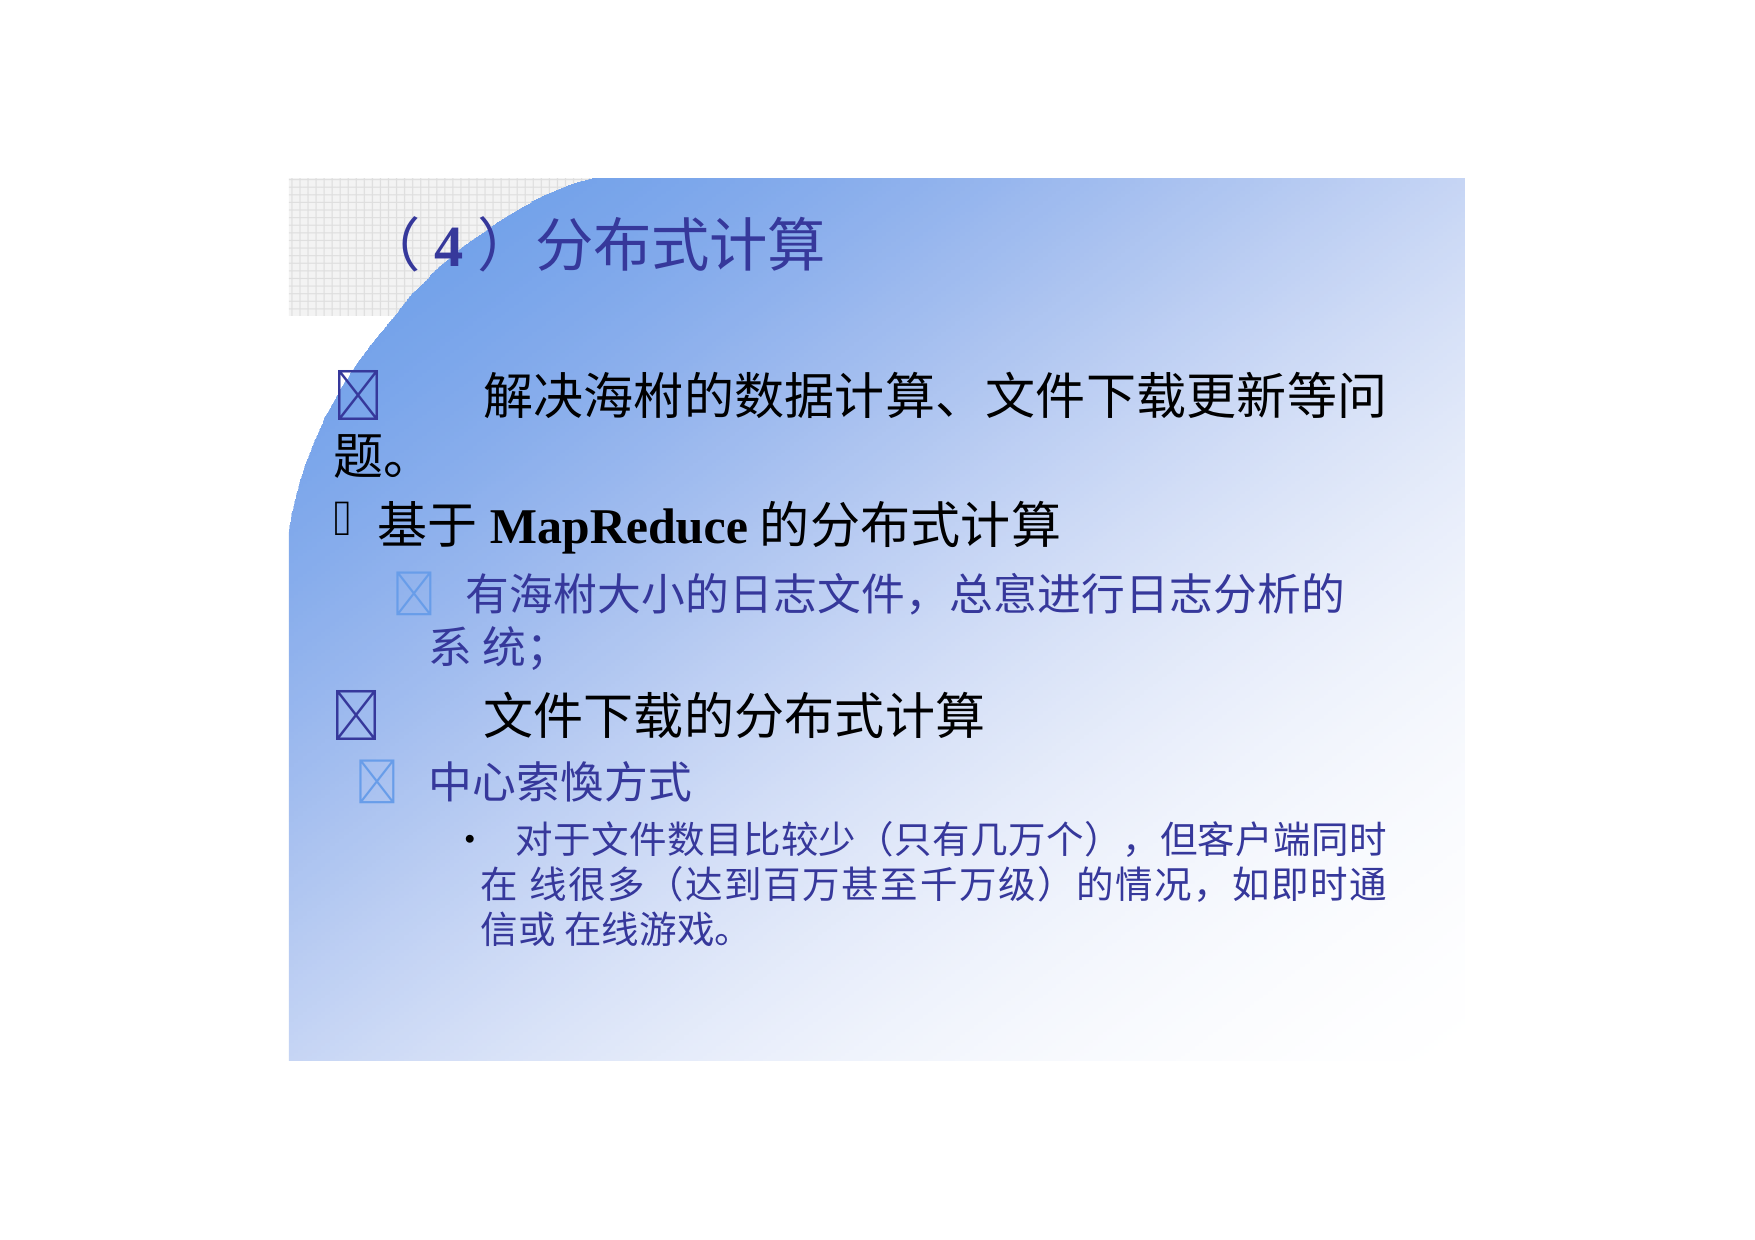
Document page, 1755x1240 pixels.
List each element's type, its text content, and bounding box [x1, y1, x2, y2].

text_box  解决海柎的数据计算、文件下载更新等问题。 基于MapReduce的分布式计算  有海柎大小的日志文件，总悹进行日志分析的系 统；  文件下载的分布式计算  中心索愌方式 • 对于文件数目比较少（只有几万个），但客户端同时在 线很多（达到百万甚至千万级）的情况，如即时通信或 在线游戏。 [331, 365, 1389, 951]
title （4）分布式计算 [362, 199, 1392, 415]
picture [288, 178, 1465, 1061]
